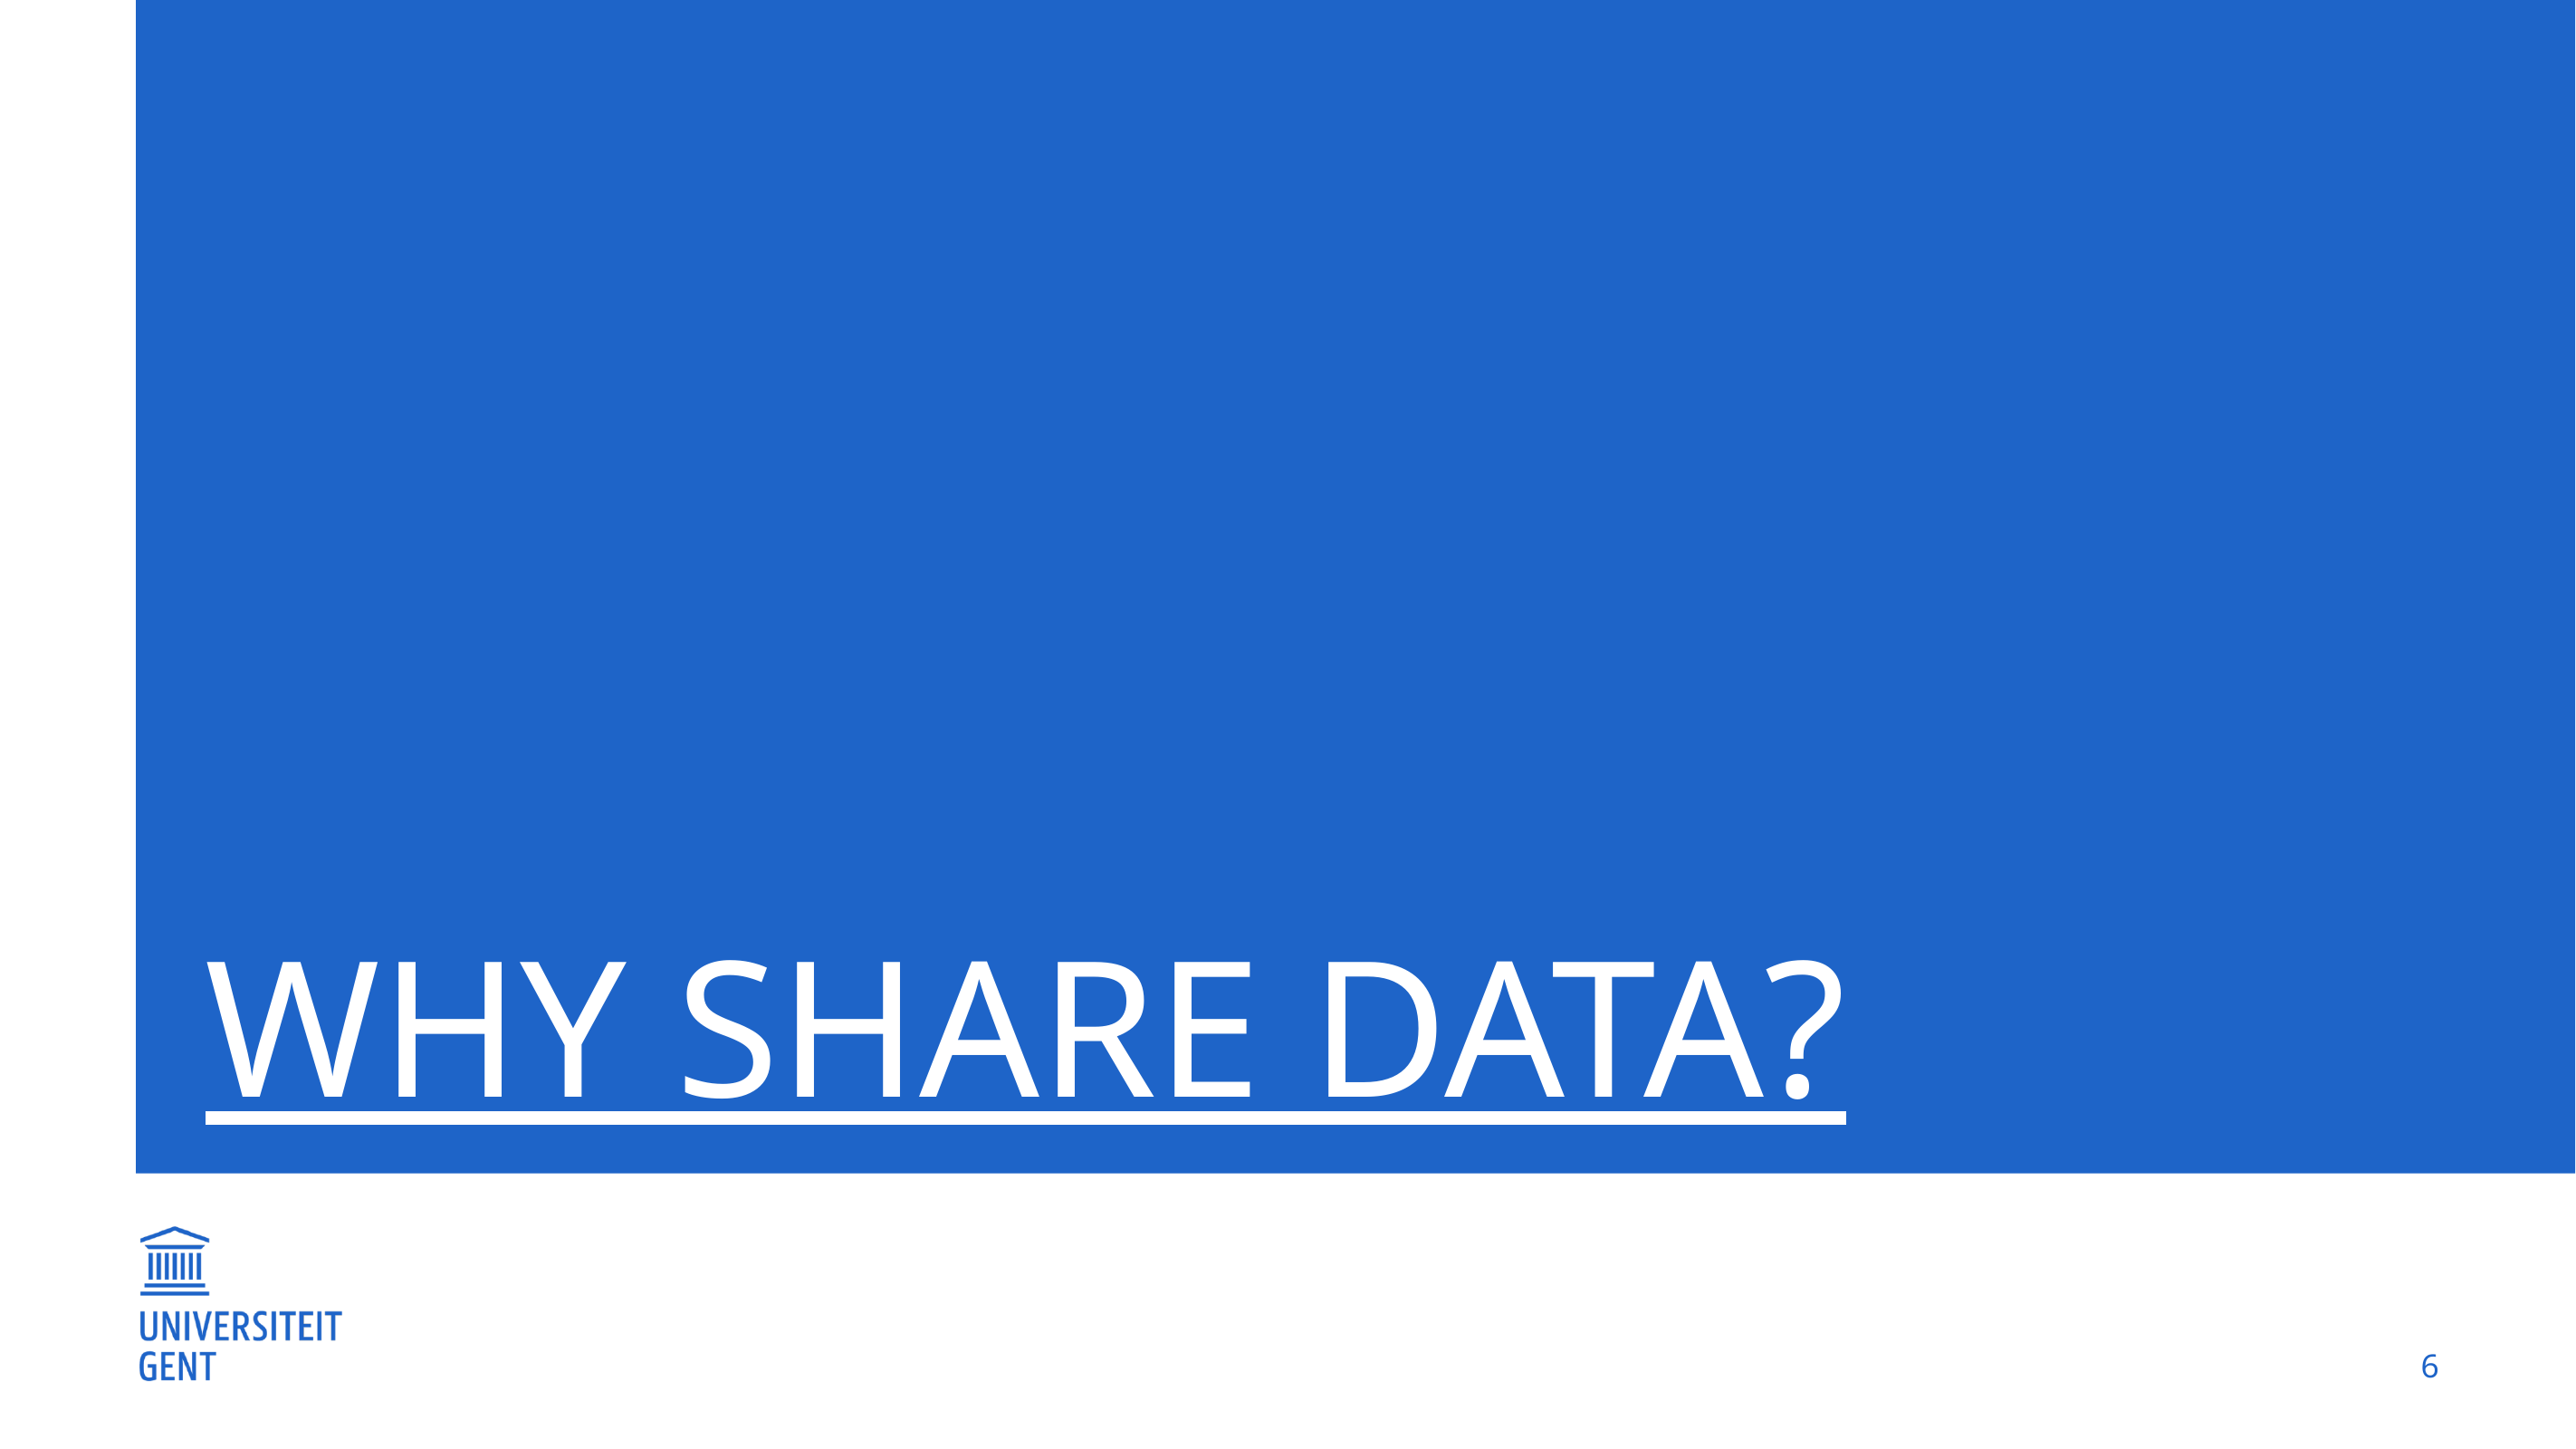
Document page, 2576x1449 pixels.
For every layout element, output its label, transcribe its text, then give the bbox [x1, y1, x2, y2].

picture [72, 1174, 415, 1449]
slide_number 6 [2315, 1329, 2453, 1407]
title Why share data? [191, 482, 2447, 1142]
